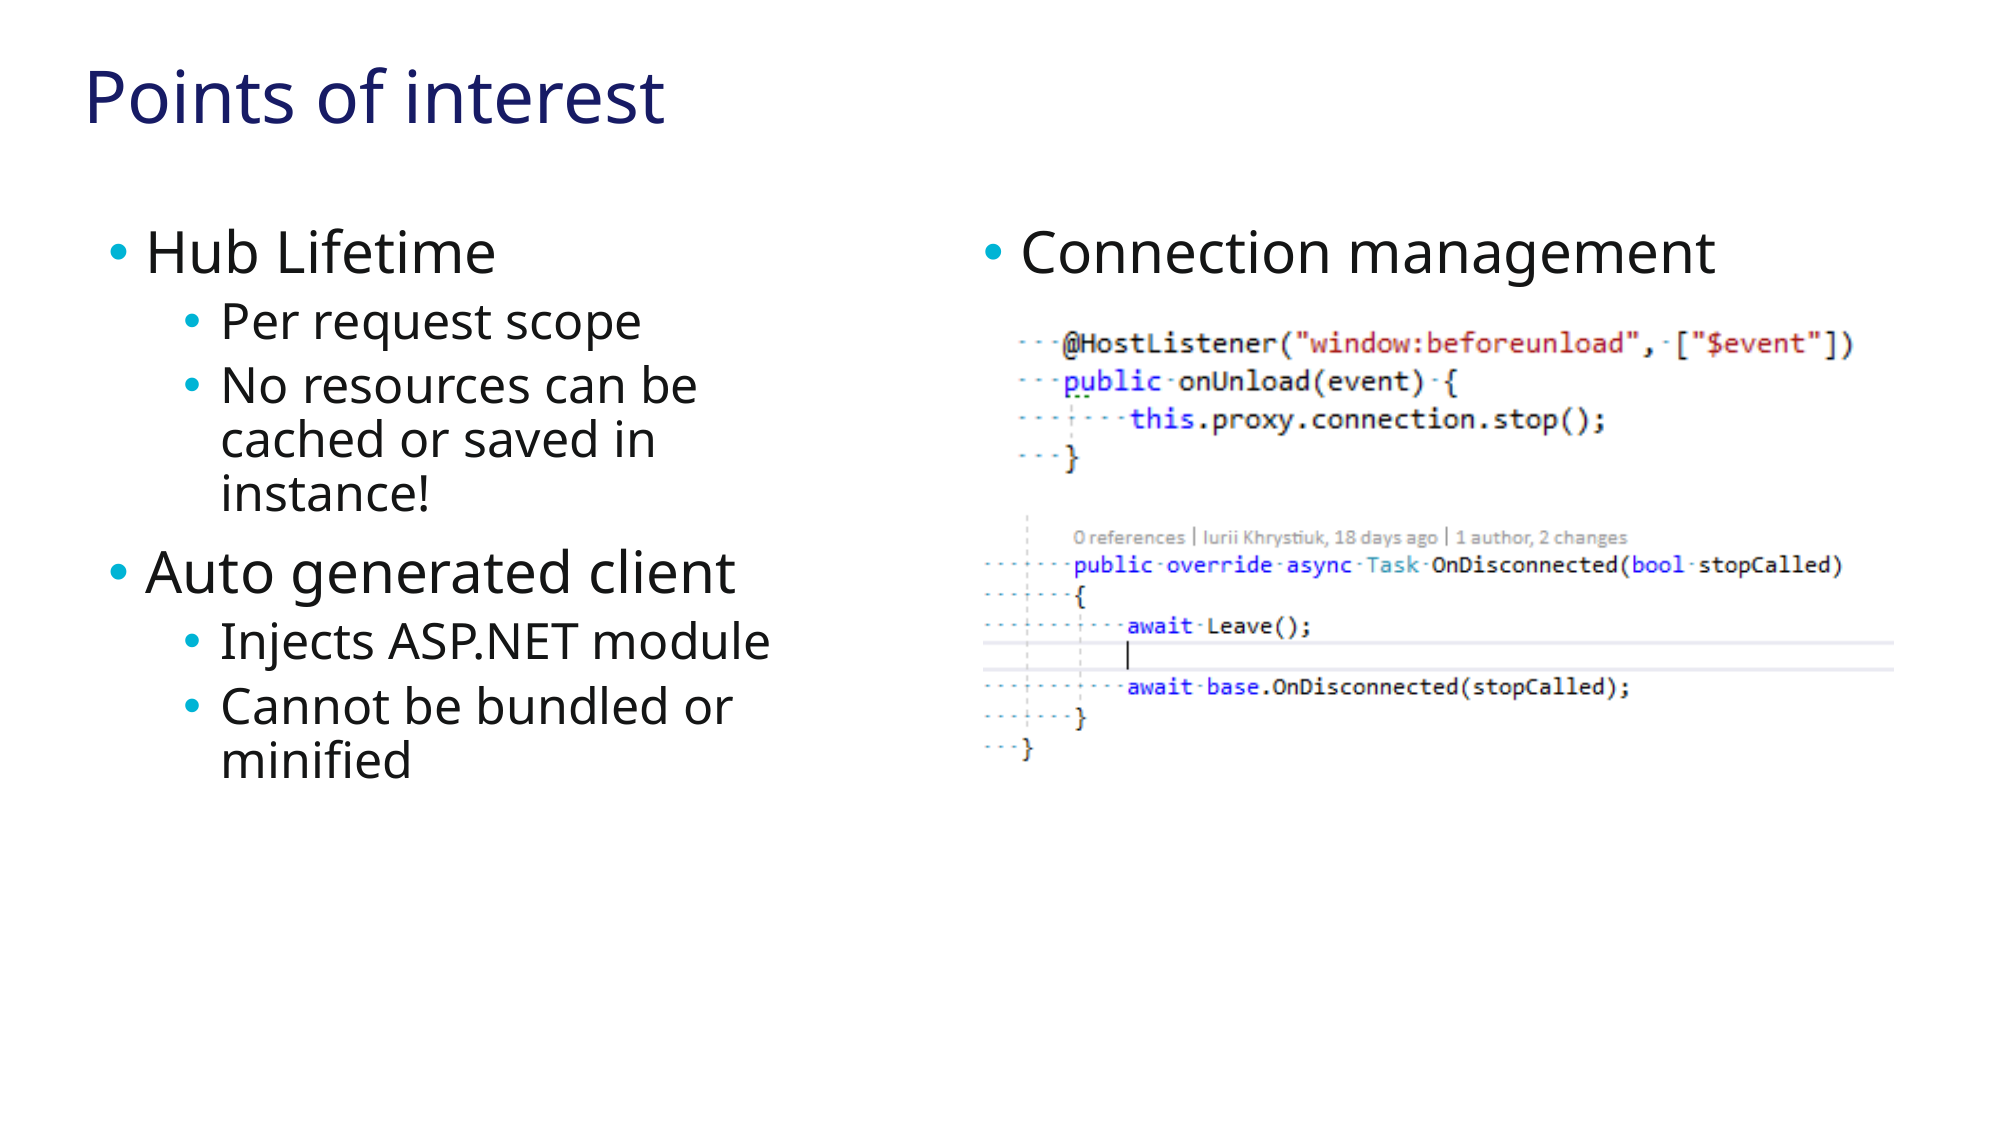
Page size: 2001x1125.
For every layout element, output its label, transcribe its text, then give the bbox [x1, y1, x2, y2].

text_box Hub Lifetime Per request scope No resources can be cached or saved in instance! Auto generated client Injects ASP.NET module Cannot be bundled or minified [93, 215, 815, 1080]
picture [1012, 313, 1894, 493]
list Connection management [968, 215, 1785, 1080]
title Points of interest [68, 56, 1957, 143]
picture [983, 510, 1894, 771]
